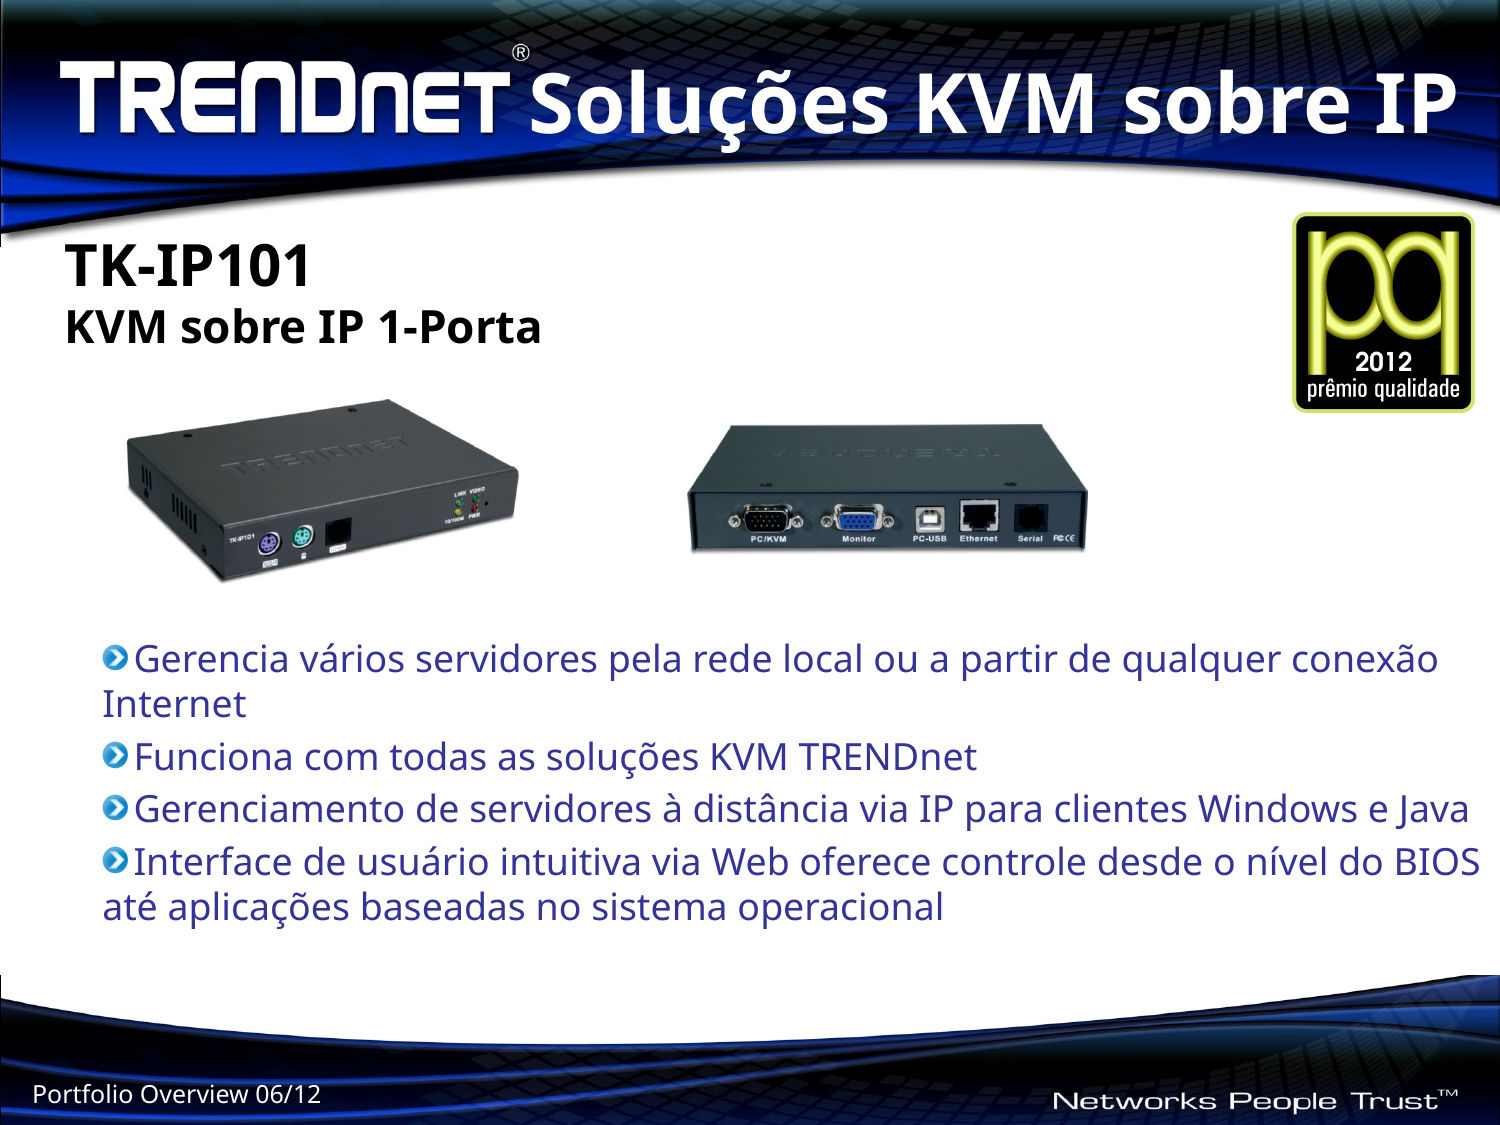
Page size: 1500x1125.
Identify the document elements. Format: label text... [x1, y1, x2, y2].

picture [102, 644, 134, 671]
text_box Gerencia vários servidores pela rede local ou a partir de qualquer conexão Internet Funciona com todas as soluções KVM TRENDnet Gerenciamento de servidores à distância via IP para clientes Windows e Java Interface de usuário intuitiva via Web oferece controle desde o nível do BIOS até aplicações baseadas no sistema operacional [87, 575, 1500, 1050]
text_box Soluções KVM sobre IP [424, 37, 1475, 163]
picture [102, 794, 134, 821]
picture [687, 424, 1088, 556]
picture [0, 975, 1500, 1125]
picture [124, 399, 519, 586]
picture [102, 846, 134, 874]
picture [102, 741, 134, 769]
text_box TK-IP101 KVM sobre IP 1-Porta [50, 220, 1150, 360]
picture [0, 0, 1500, 413]
